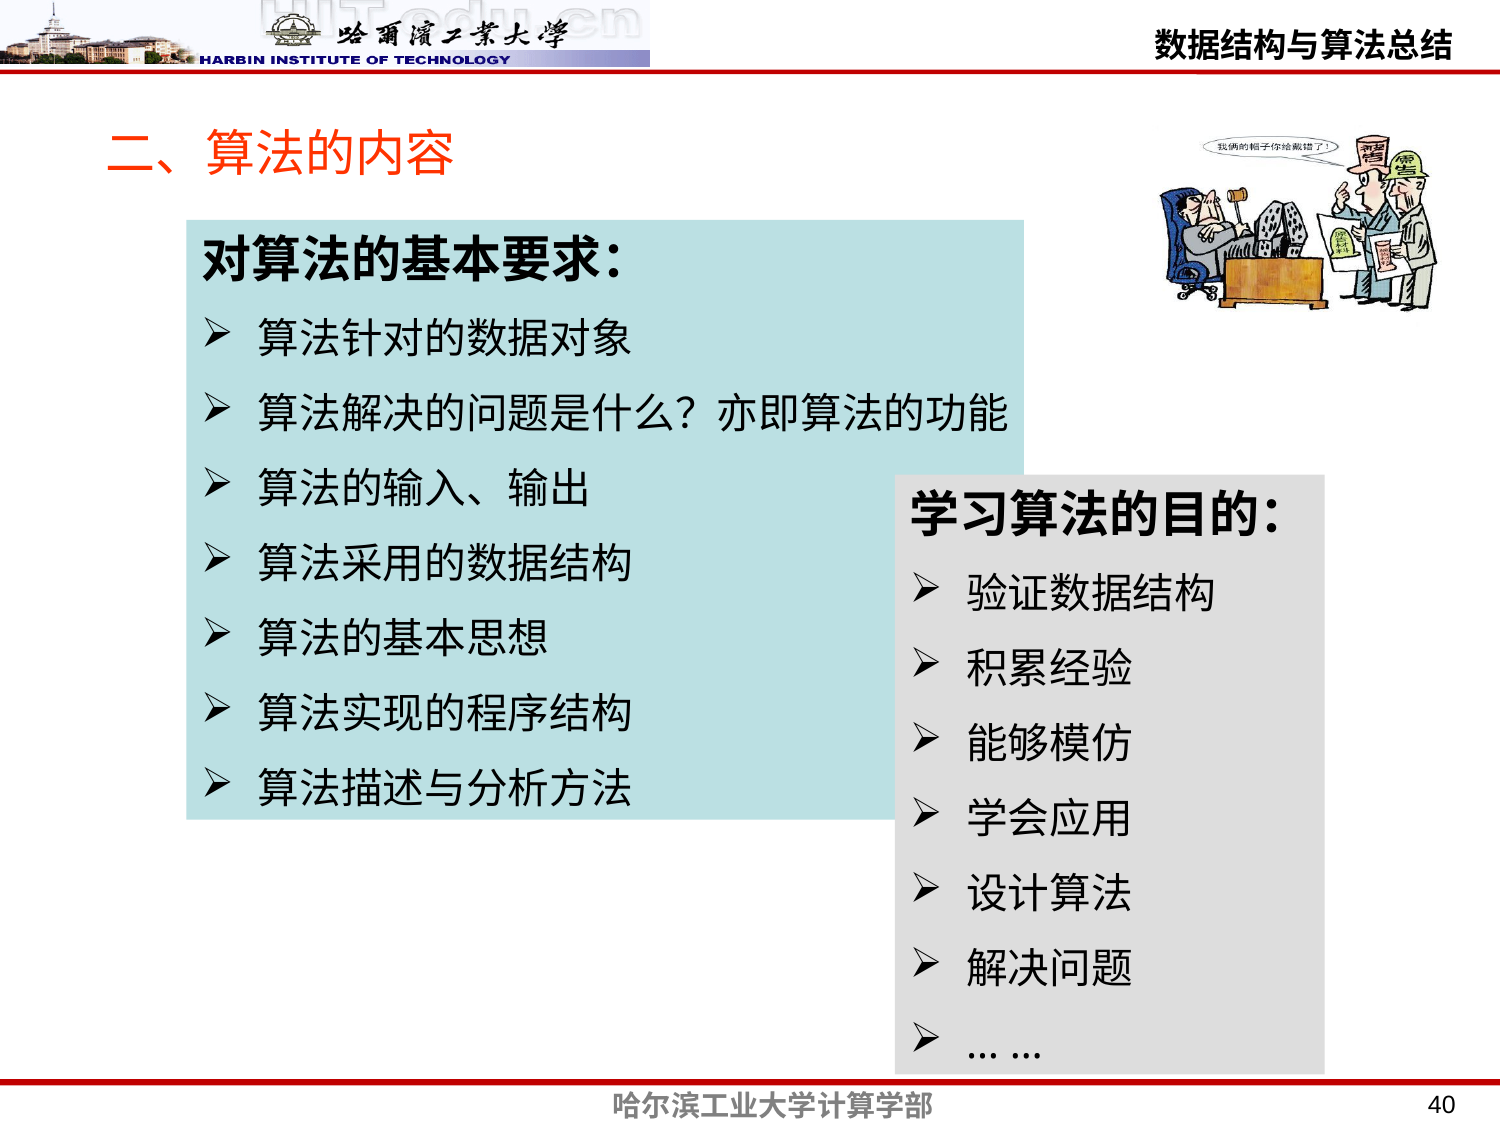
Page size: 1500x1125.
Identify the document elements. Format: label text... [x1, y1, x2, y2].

picture [1152, 125, 1443, 327]
text_box 学习算法的目的： 验证数据结构 积累经验 能够模仿 学会应用 设计算法 解决问题 … … [894, 474, 1325, 1075]
text_box 对算法的基本要求： 算法针对的数据对象 算法解决的问题是什么？亦即算法的功能 算法的输入、输出 算法采用的数据结构 算法的基本思想 算法实现的程序结构 算法描述与分析方法 [186, 219, 1024, 820]
text_box 二、算法的内容 [90, 113, 471, 189]
picture [0, 0, 650, 67]
